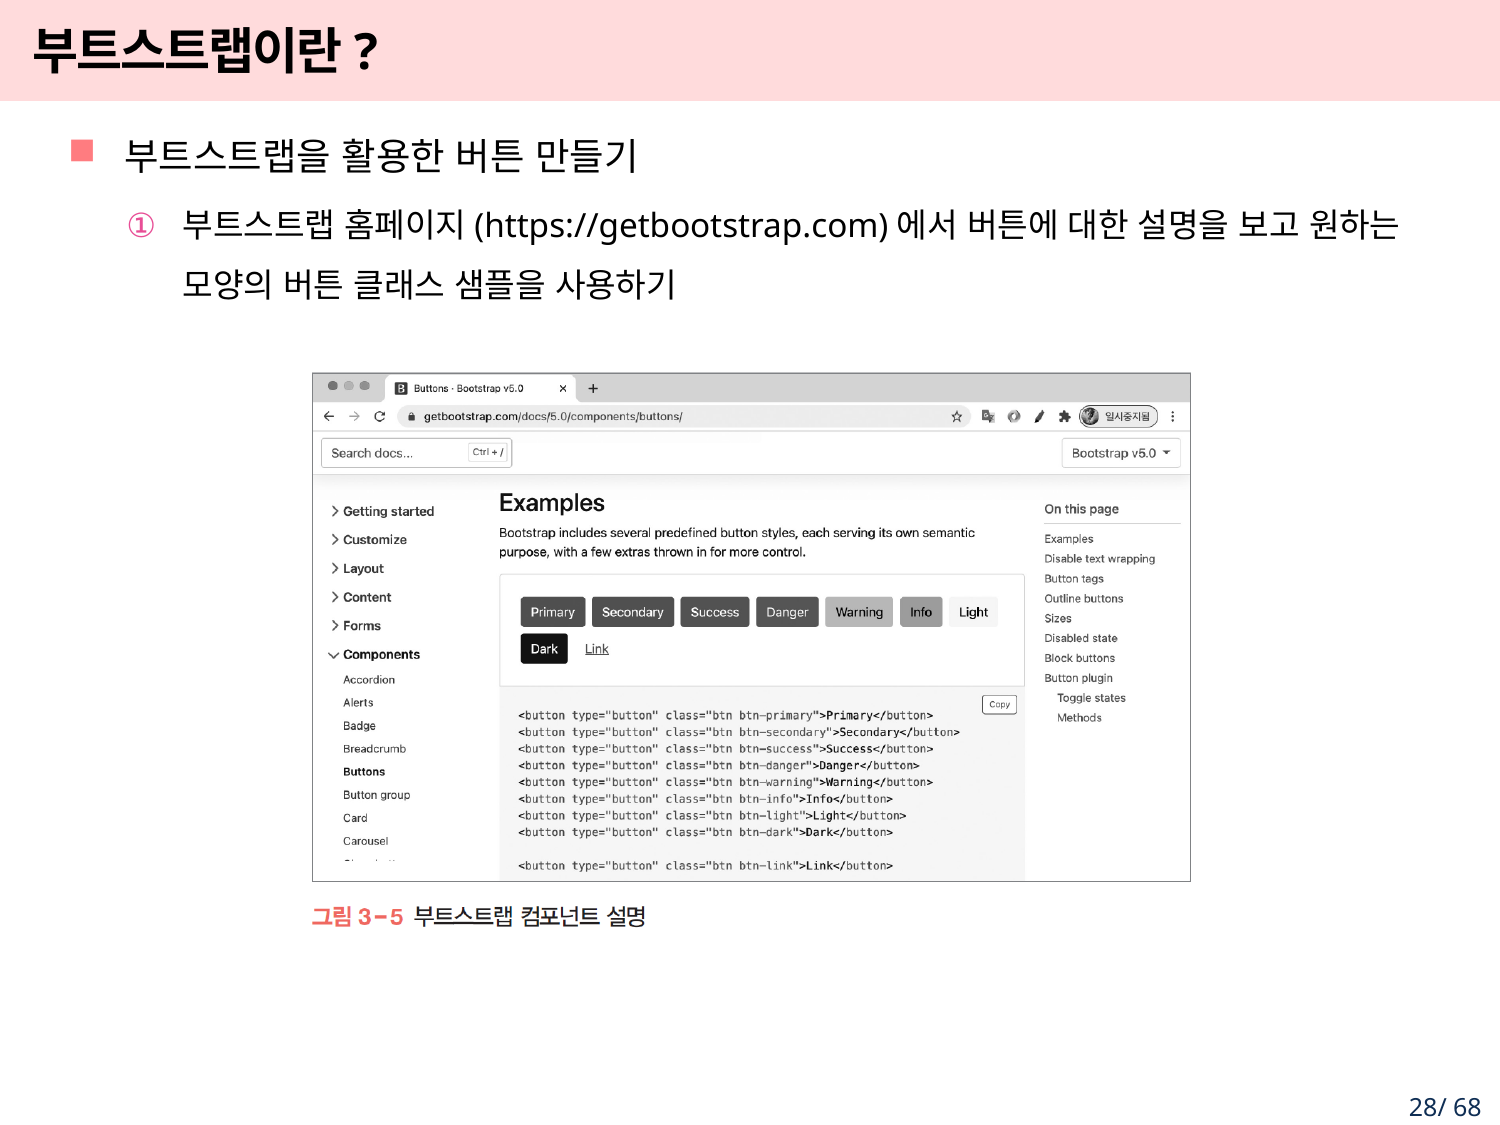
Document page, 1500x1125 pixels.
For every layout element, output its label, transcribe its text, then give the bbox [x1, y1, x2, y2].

list 부트스트랩을 활용한 버튼 만들기 부트스트랩 홈페이지(https://getbootstrap.com)에서 버튼에 대한 설명을 보고 원하는 모양의 버튼 클래스 샘플을 사용하기 [53, 125, 1425, 1005]
title 부트스트랩이란? [17, 10, 1295, 89]
picture [305, 365, 1195, 929]
